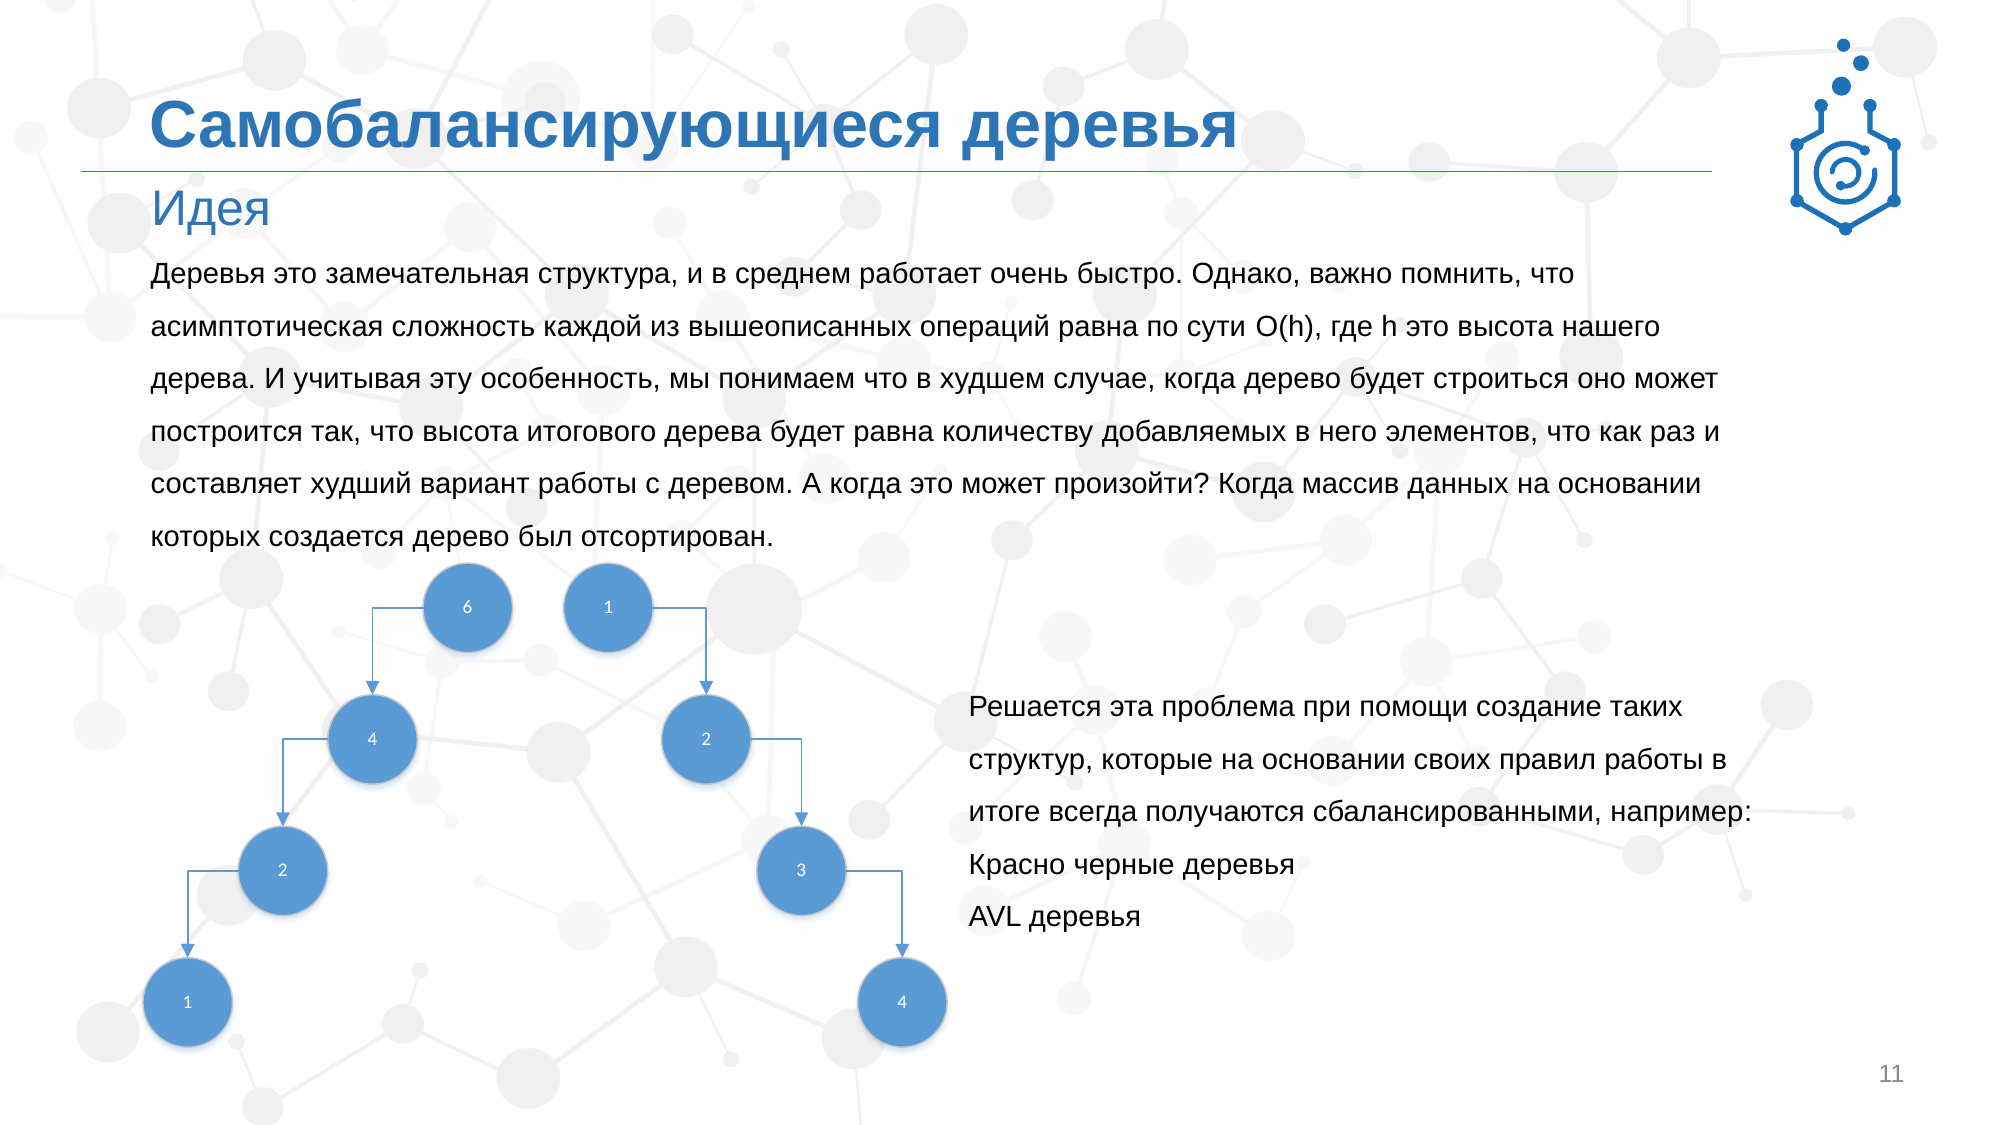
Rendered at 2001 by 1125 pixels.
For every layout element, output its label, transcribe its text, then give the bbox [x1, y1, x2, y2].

text_box Решается эта проблема при помощи создание таких структур, которые на основании своих правил работы в итоге всегда получаются сбалансированными, например: Красно черные деревья AVL деревья [954, 662, 1804, 940]
text_box Самобалансирующиеся деревья [134, 78, 1402, 162]
slide_number 11 [1724, 1042, 1920, 1103]
text_box Идея [136, 179, 1404, 229]
picture [0, 0, 2001, 1125]
text_box Деревья это замечательная структура, и в среднем работает очень быстро. Однако, важно помнить, что асимптотическая сложность каждой из вышеописанных операций равна по сути O(h), где h это высота нашего дерева. И учитывая эту особенность, мы понимаем что в худшем случае, когда дерево будет строиться оно может построится так, что высота итогового дерева будет равна количеству добавляемых в него элементов, что как раз и составляет худший вариант работы с деревом. А когда это может произойти? Когда массив данных на основании которых создается дерево был отсортирован. [135, 229, 1772, 560]
